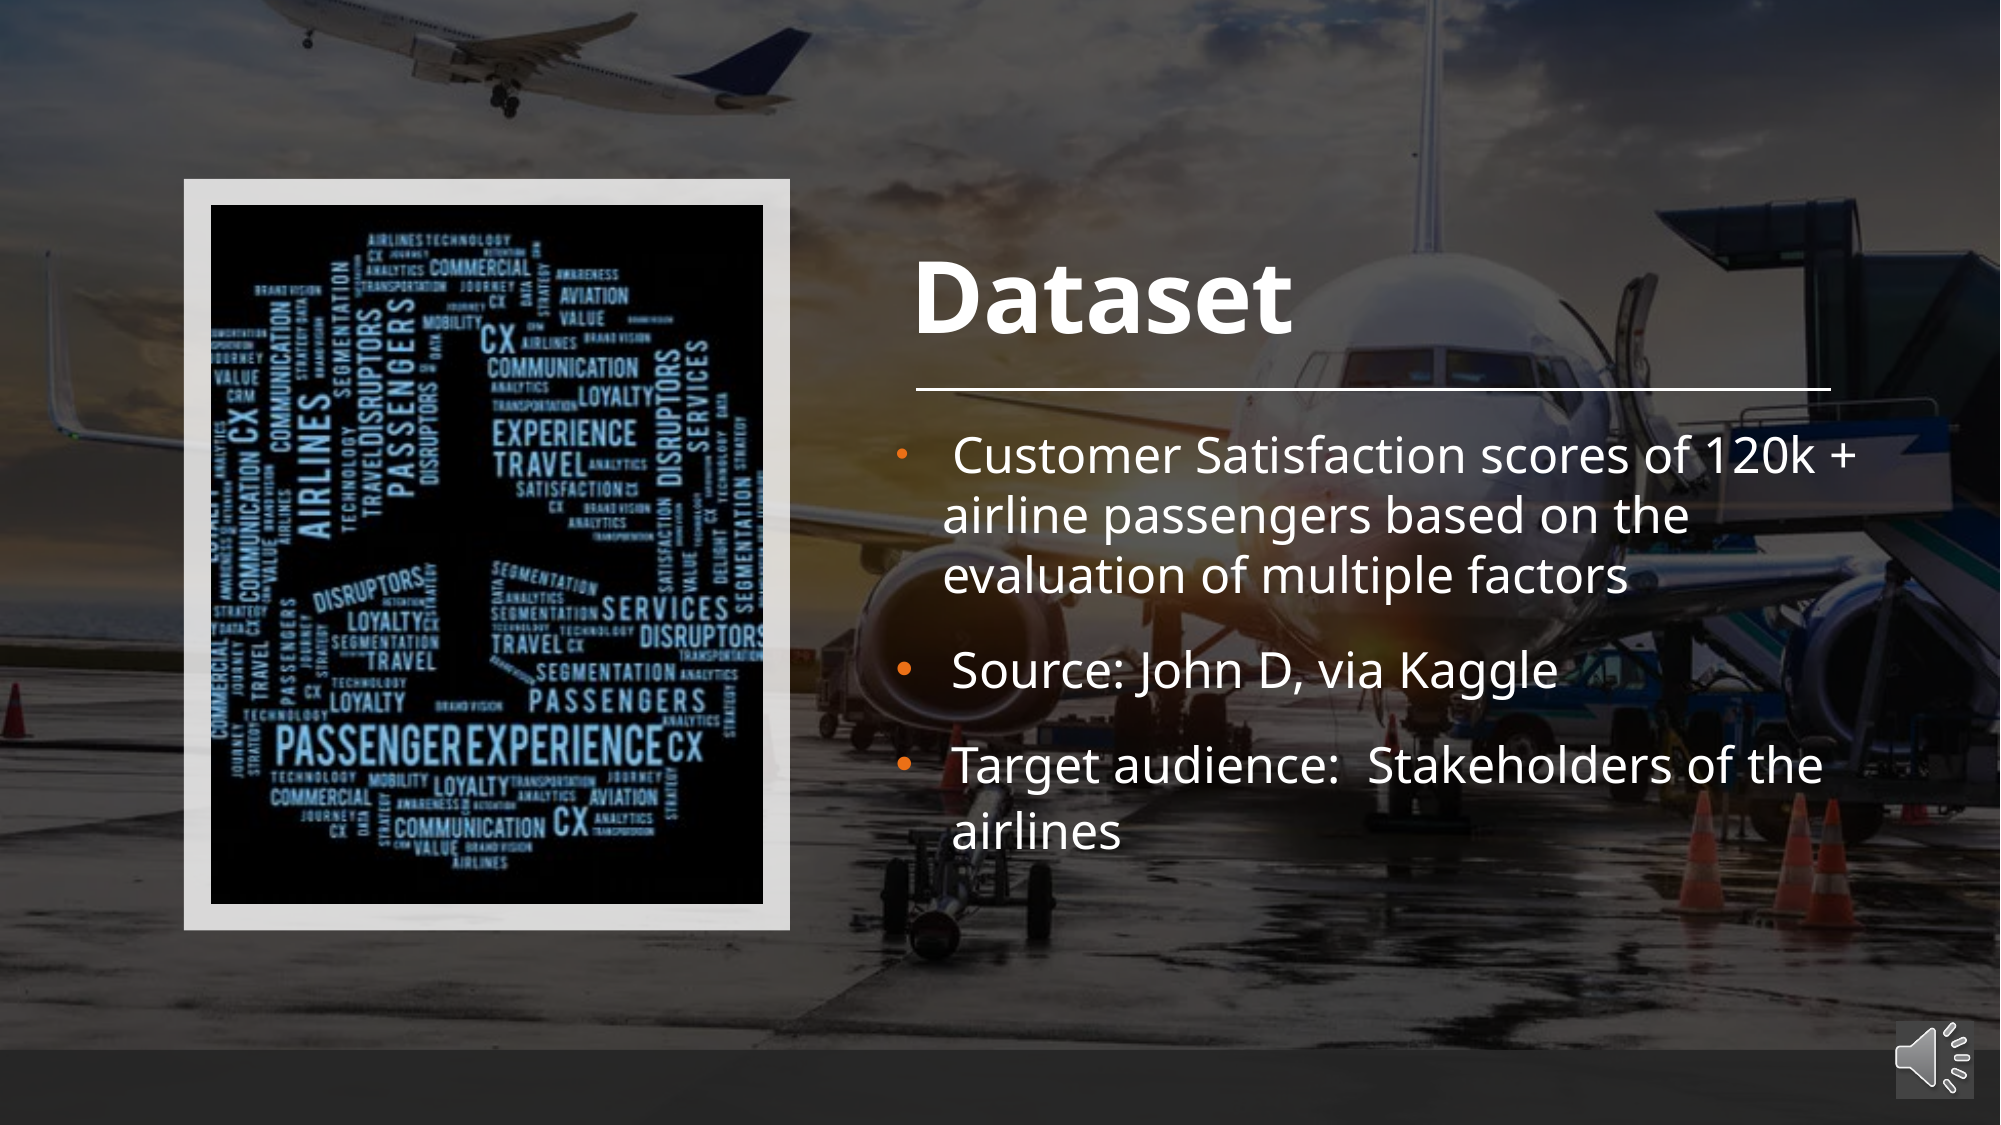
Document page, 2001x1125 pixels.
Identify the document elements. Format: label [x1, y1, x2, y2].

picture [0, 0, 2000, 1125]
list [210, 205, 764, 905]
